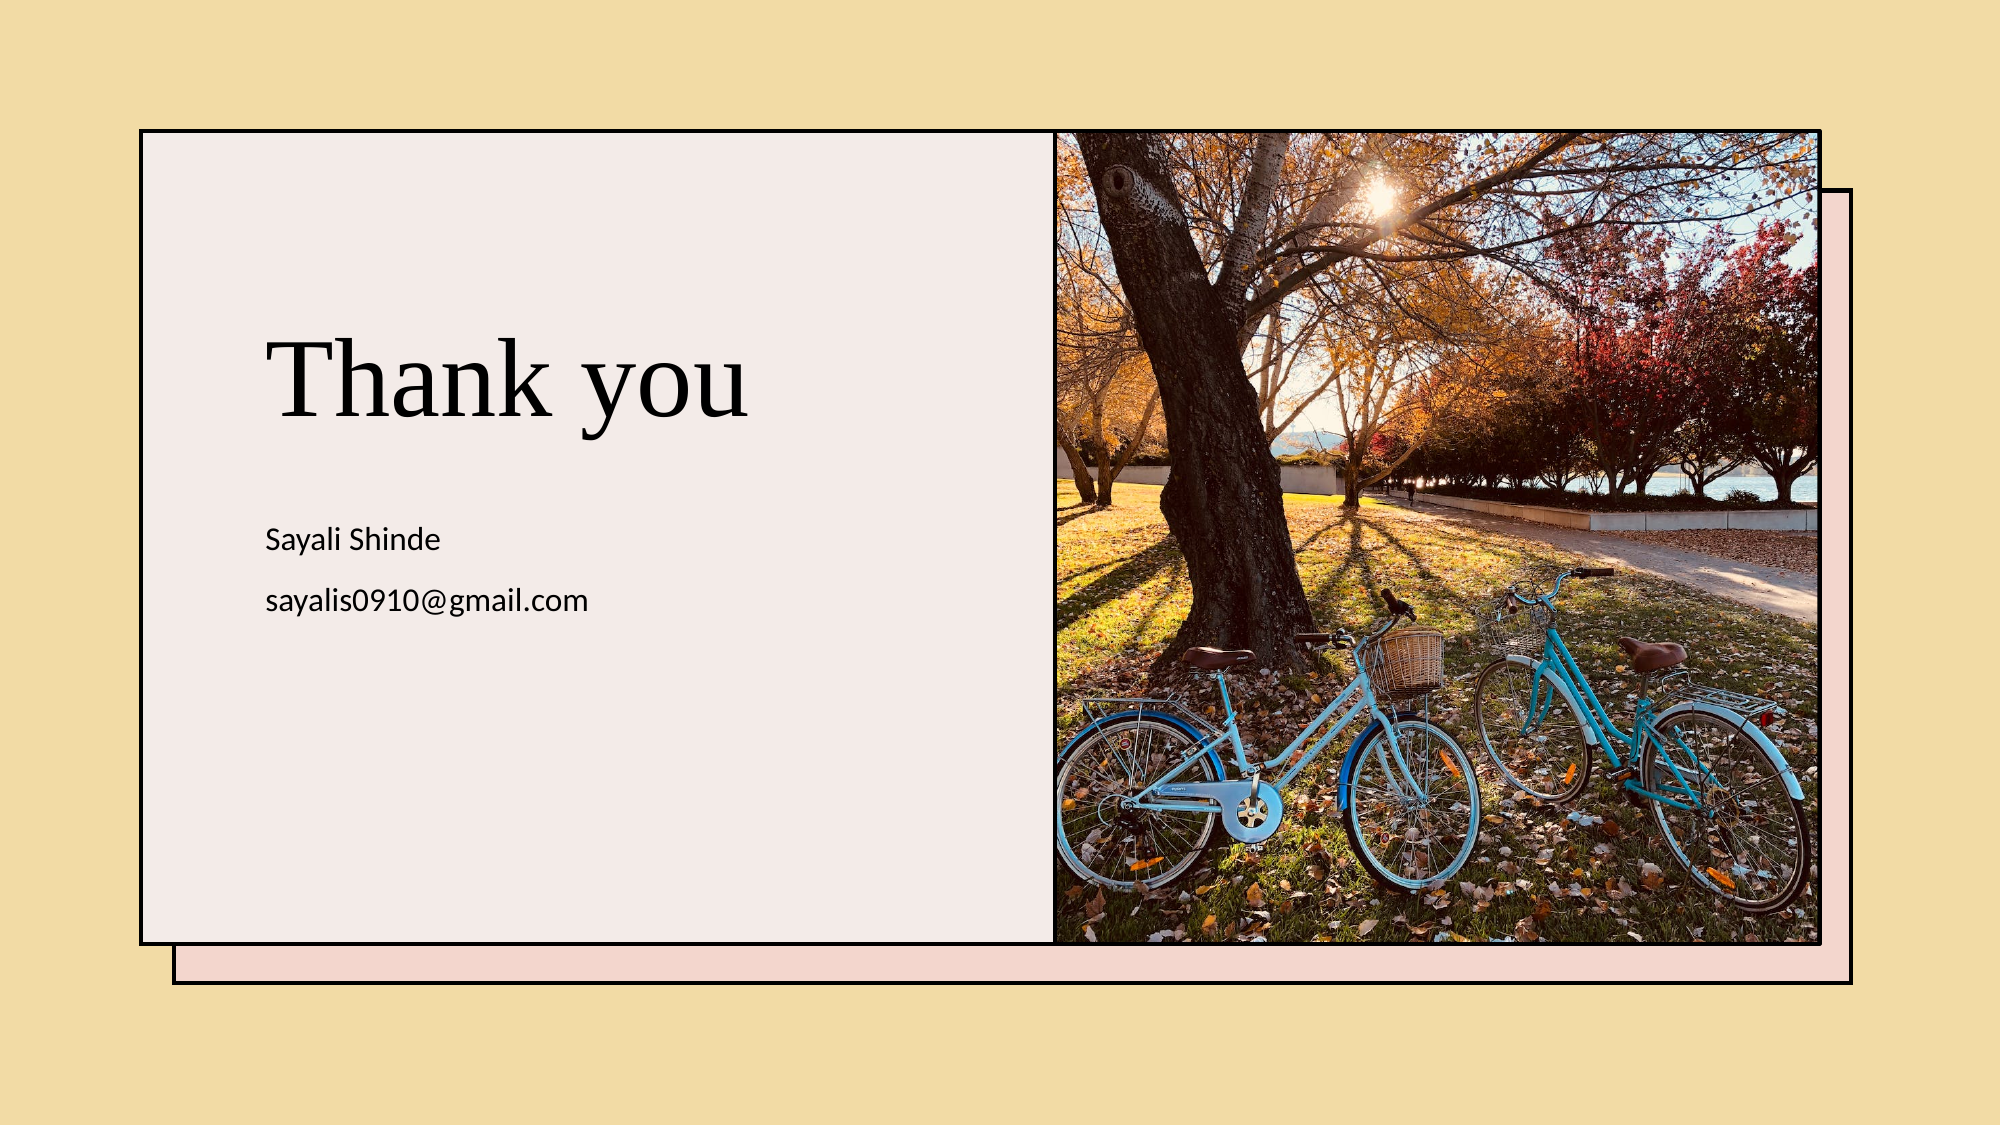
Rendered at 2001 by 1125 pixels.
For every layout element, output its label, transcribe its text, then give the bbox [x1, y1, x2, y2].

title Thank you [250, 311, 1050, 593]
picture [1056, 133, 1818, 942]
subtitle Sayali Shinde sayalis0910@gmail.com [250, 510, 893, 819]
